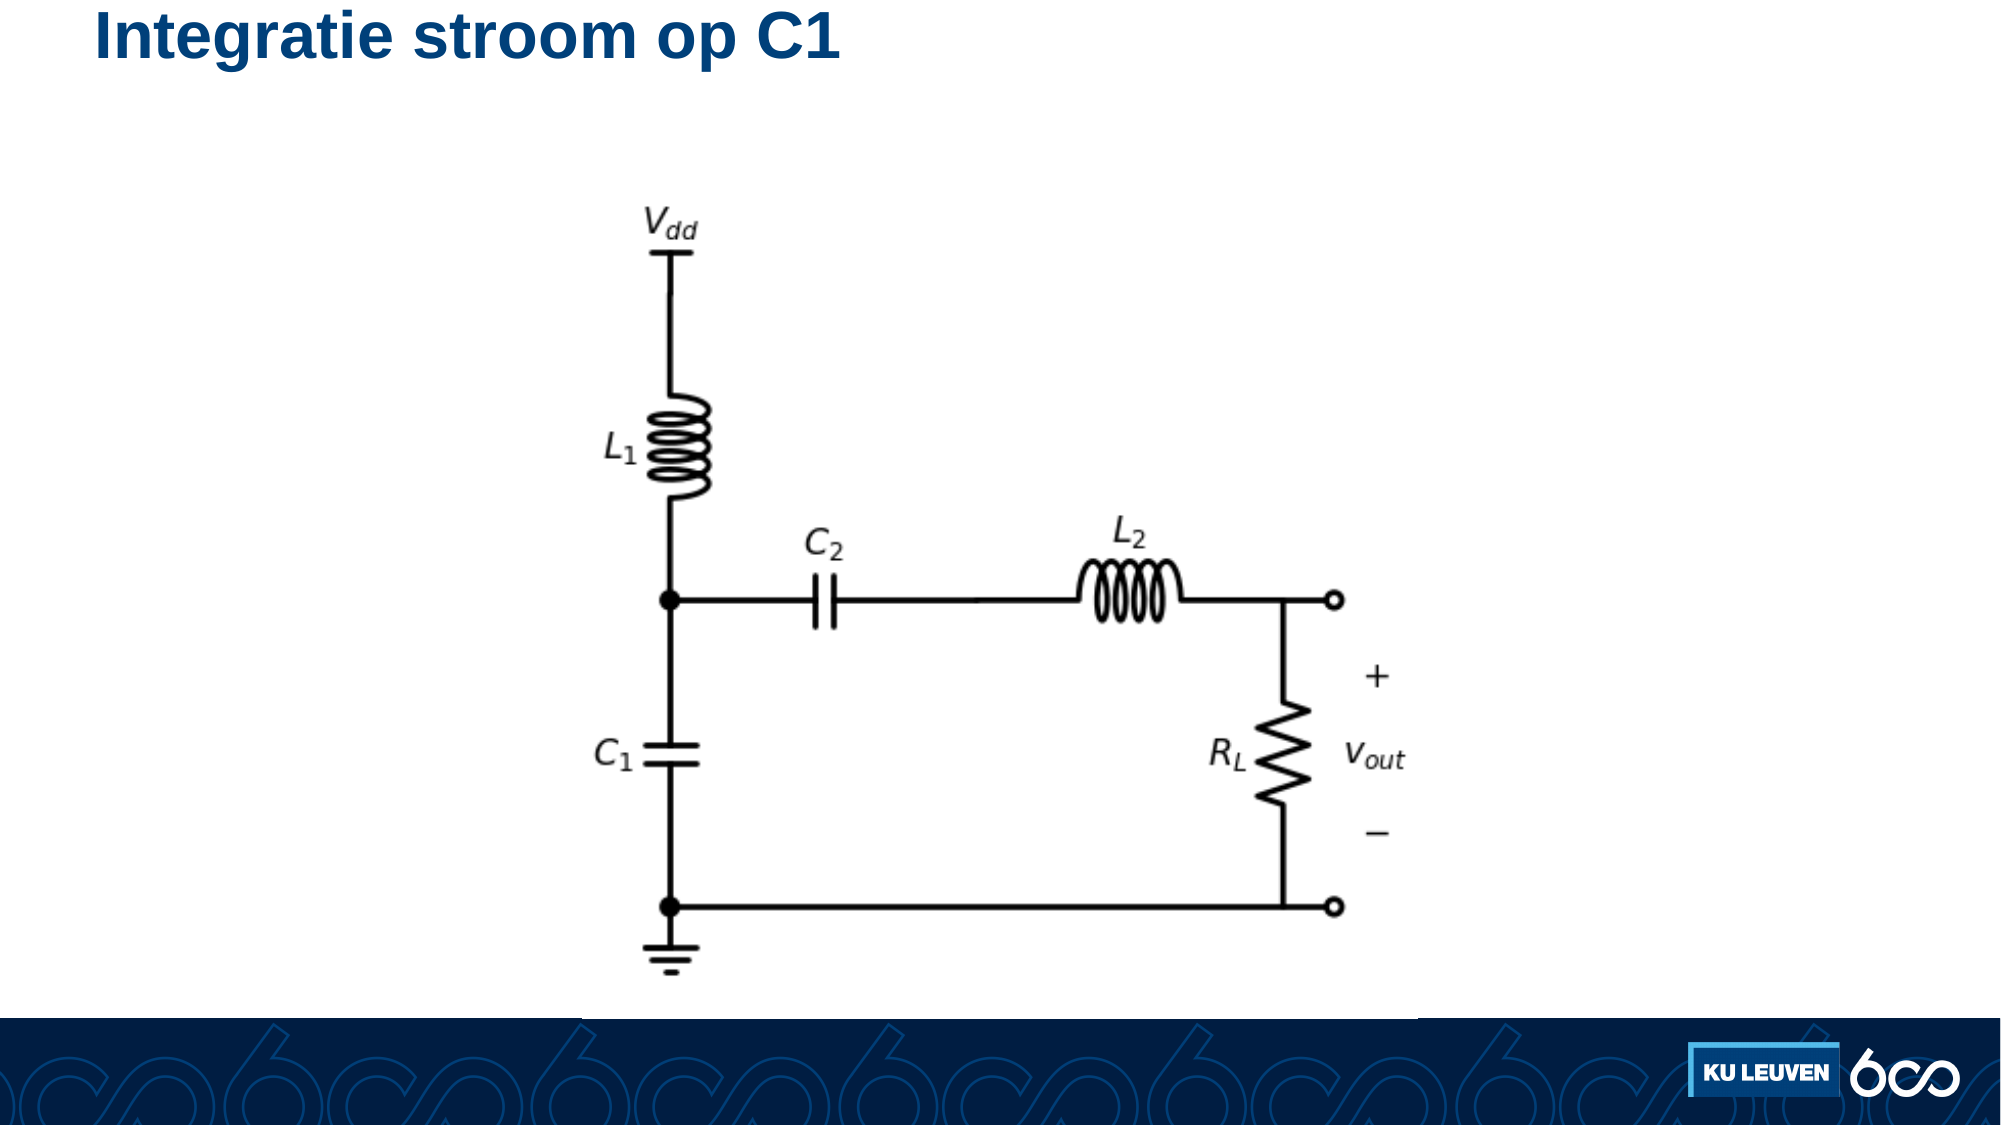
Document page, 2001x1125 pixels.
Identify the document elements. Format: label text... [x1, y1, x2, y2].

title Integratie stroom op C1 [94, 0, 1906, 108]
picture [0, 193, 2001, 1125]
